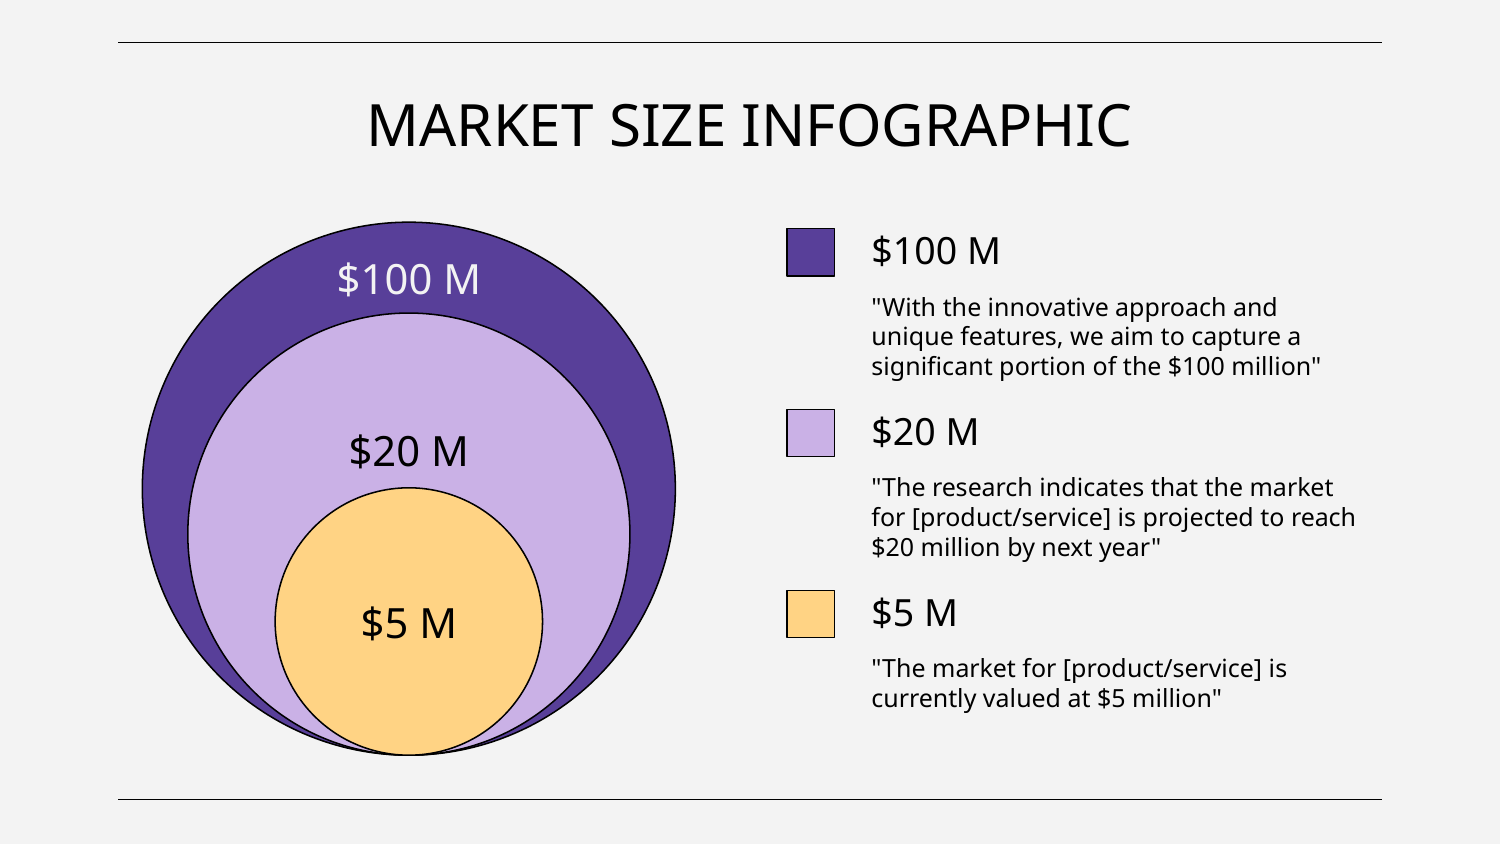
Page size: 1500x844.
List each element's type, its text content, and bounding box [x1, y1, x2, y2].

subtitle "The research indicates that the market for [product/service] is projected to reach $20 million by next year" [856, 456, 1382, 565]
title MARKET SIZE INFOGRAPHIC [118, 72, 1382, 167]
text_box $20 M [304, 415, 513, 485]
text_box [787, 409, 835, 457]
text_box [305, 222, 676, 751]
text_box [187, 314, 630, 754]
text_box $100 M [304, 243, 513, 314]
text_box [275, 487, 543, 756]
text_box [787, 228, 835, 276]
subtitle $20 M [856, 398, 1382, 456]
text_box [142, 243, 379, 752]
text_box [787, 590, 835, 638]
subtitle $100 M [856, 217, 1382, 275]
text_box $5 M [304, 586, 513, 657]
subtitle $5 M [856, 579, 1382, 637]
subtitle "With the innovative approach and unique features, we aim to capture a significant portion of the $100 million" [856, 275, 1382, 384]
subtitle "The market for [product/service] is currently valued at $5 million" [856, 637, 1382, 746]
